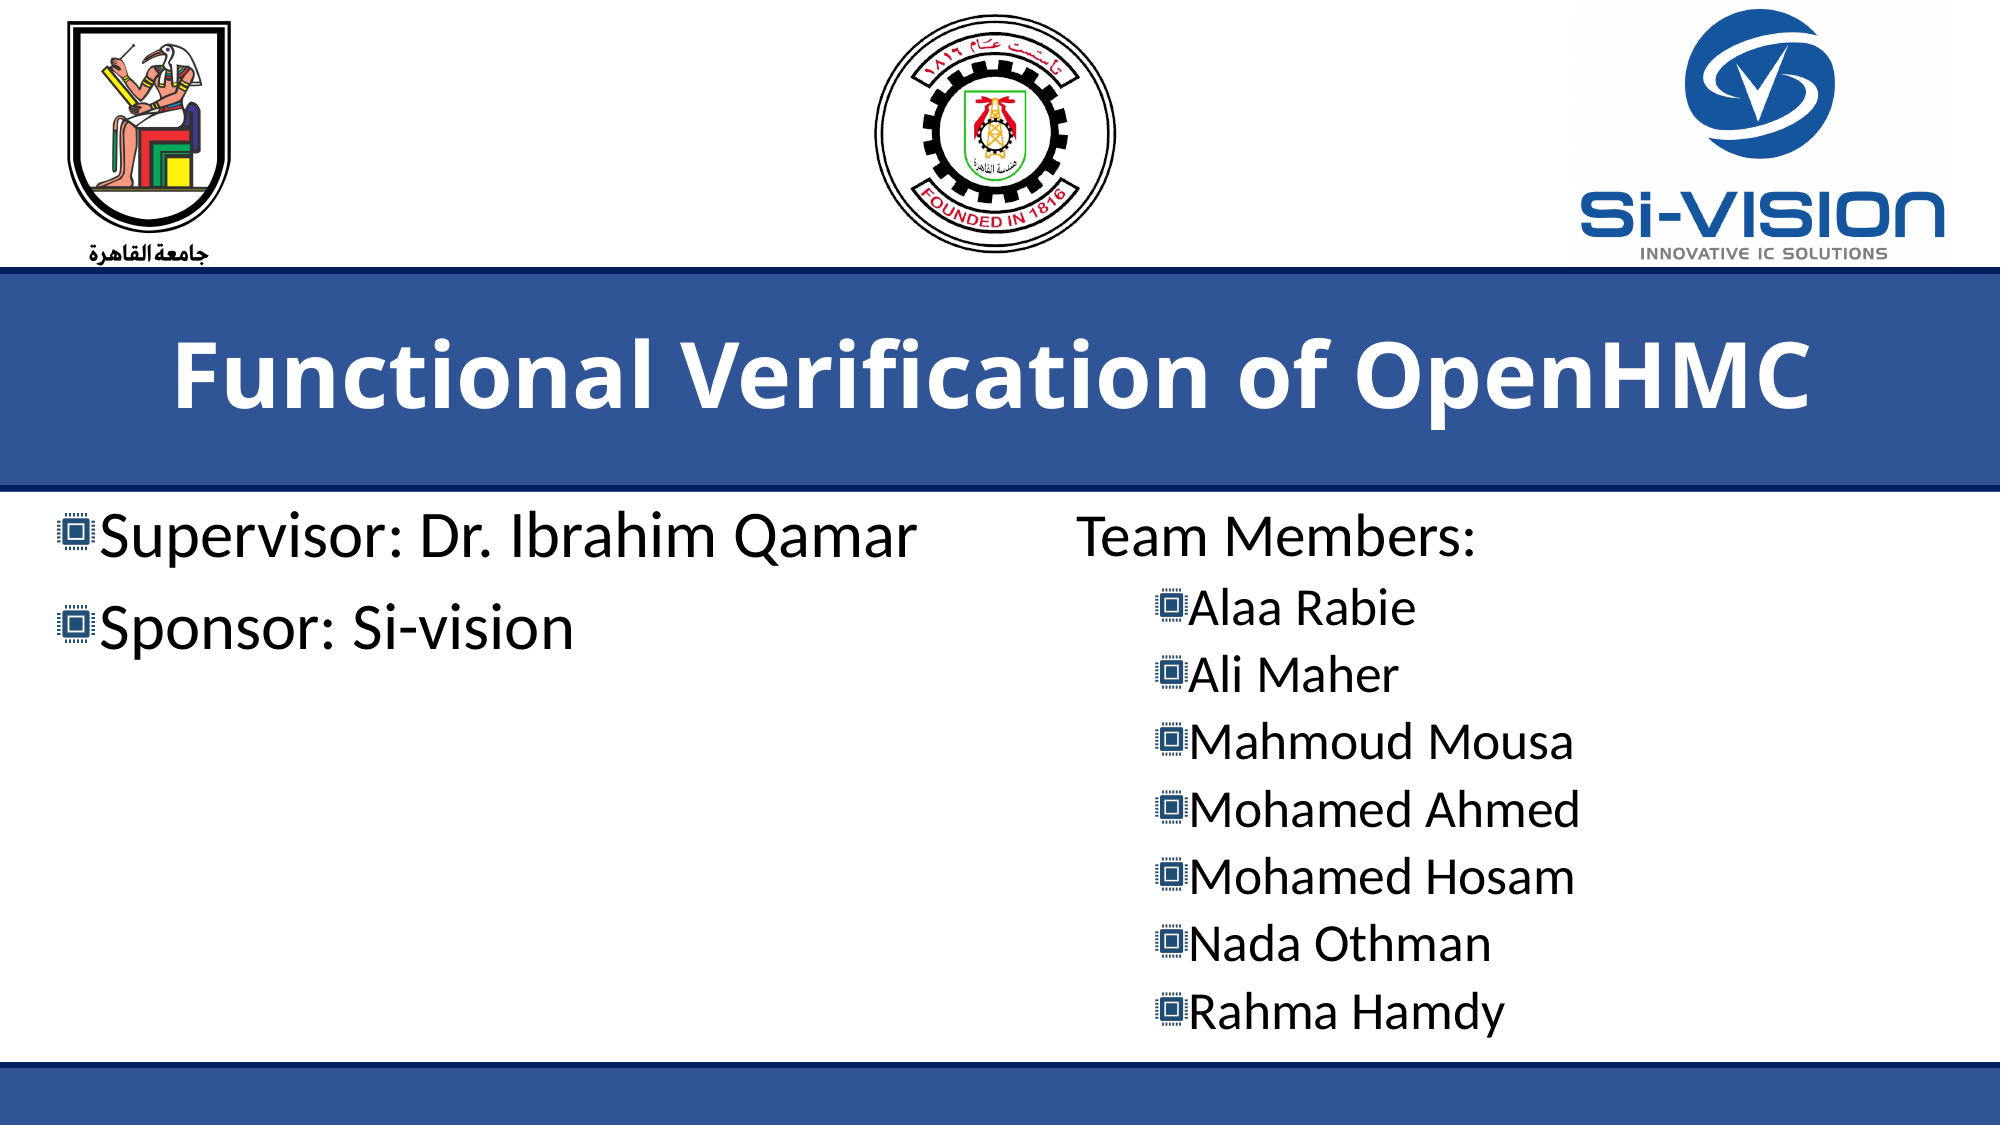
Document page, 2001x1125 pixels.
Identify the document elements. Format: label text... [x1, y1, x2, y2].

list Supervisor: Dr. Ibrahim Qamar Sponsor: Si-vision [37, 491, 977, 1047]
picture [1151, 718, 1192, 760]
picture [863, 1, 1137, 271]
picture [1151, 786, 1192, 828]
title Functional Verification of OpenHMC [37, 270, 1947, 488]
picture [53, 3, 253, 272]
picture [1151, 584, 1192, 626]
list Team Members: Alaa Rabie Ali Maher Mahmoud Mousa Mohamed Ahmed Mohamed Hosam Nada Othman Rahma Hamdy [1061, 495, 2000, 1050]
picture [52, 600, 100, 648]
picture [1151, 651, 1192, 693]
picture [1151, 920, 1192, 962]
picture [1573, 3, 1953, 267]
picture [52, 508, 100, 555]
picture [1151, 988, 1192, 1030]
picture [1151, 853, 1192, 895]
